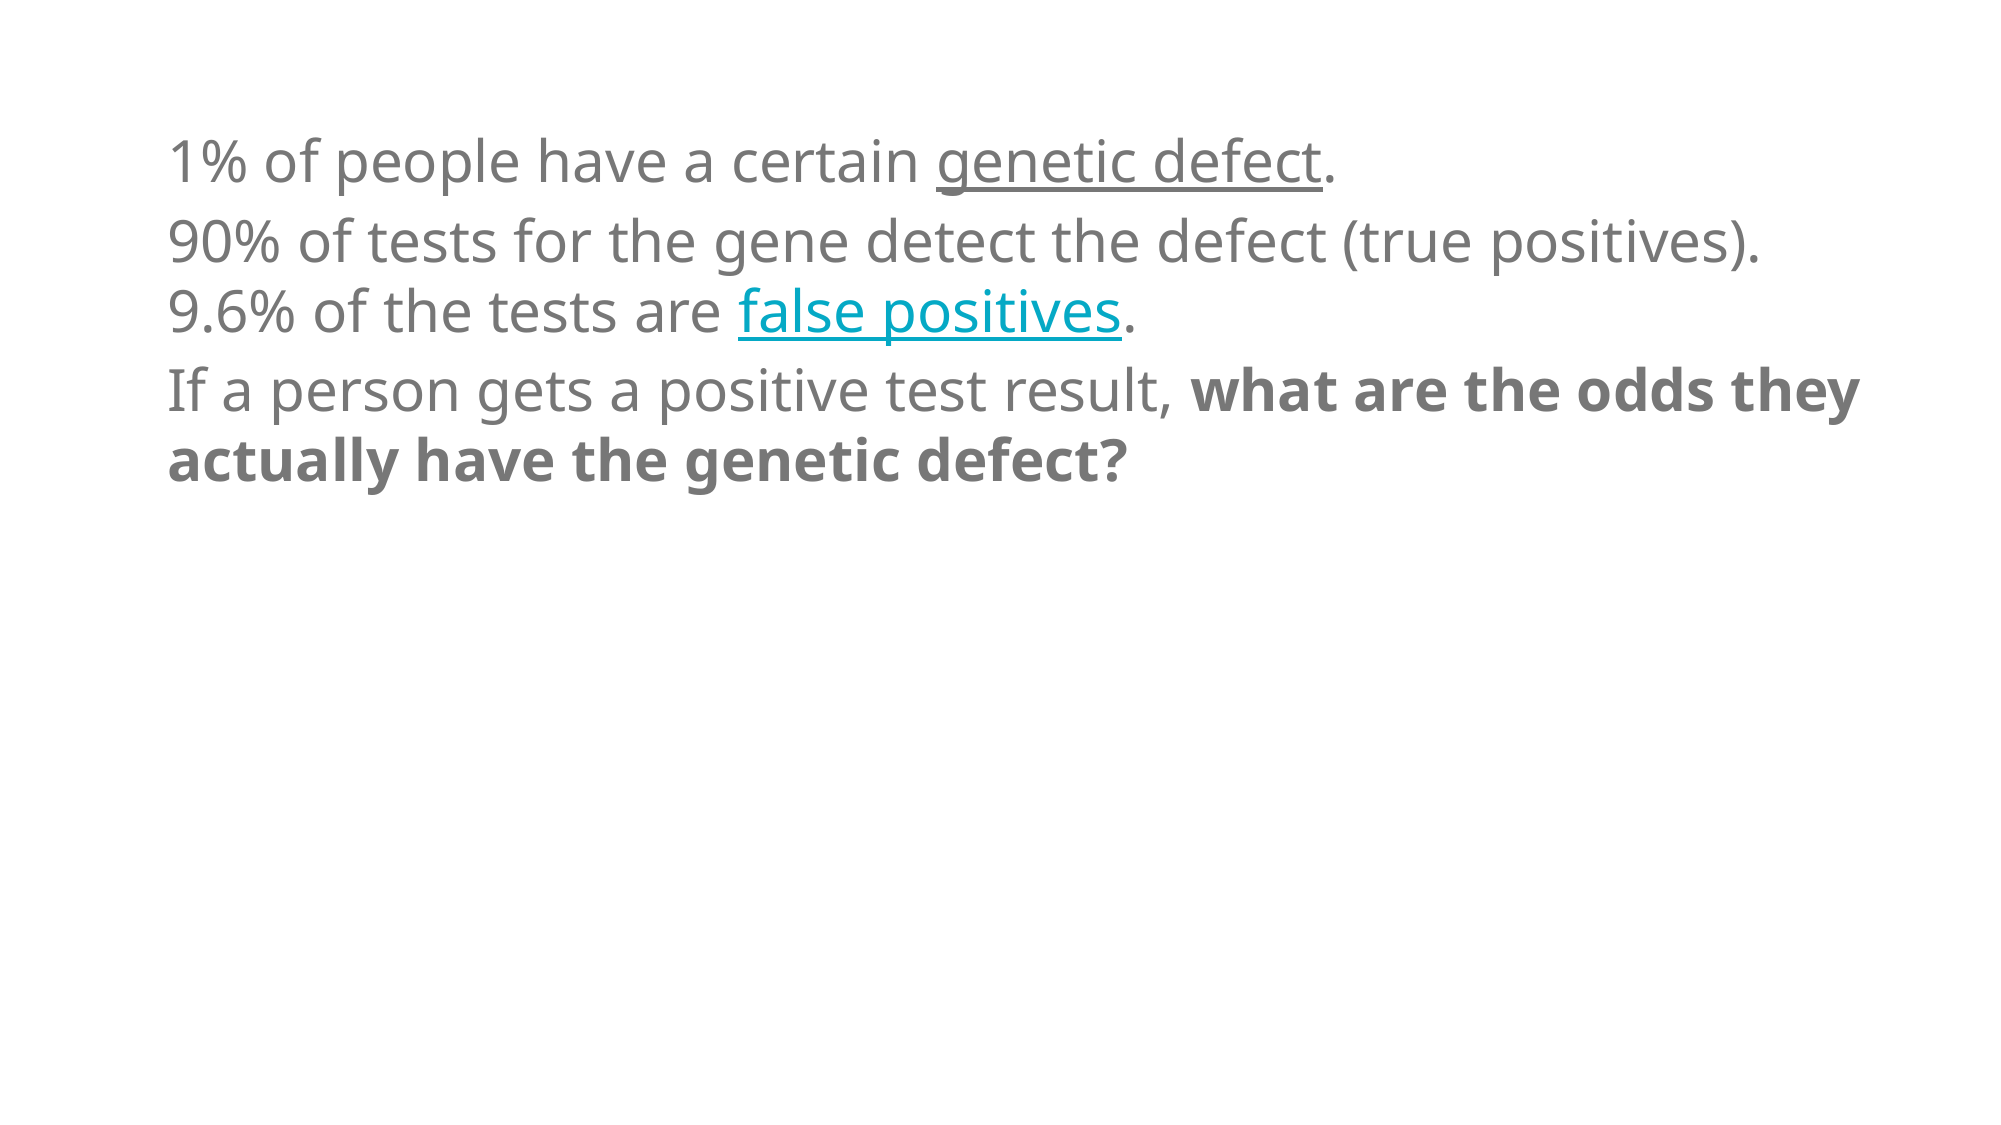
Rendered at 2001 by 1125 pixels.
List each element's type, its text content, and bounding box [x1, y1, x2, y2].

text_box 1% of people have a certain genetic defect. 90% of tests for the gene detect the defect (true positives). 9.6% of the tests are false positives. If a person gets a positive test result, what are the odds they actually have the genetic defect? [152, 116, 1889, 501]
